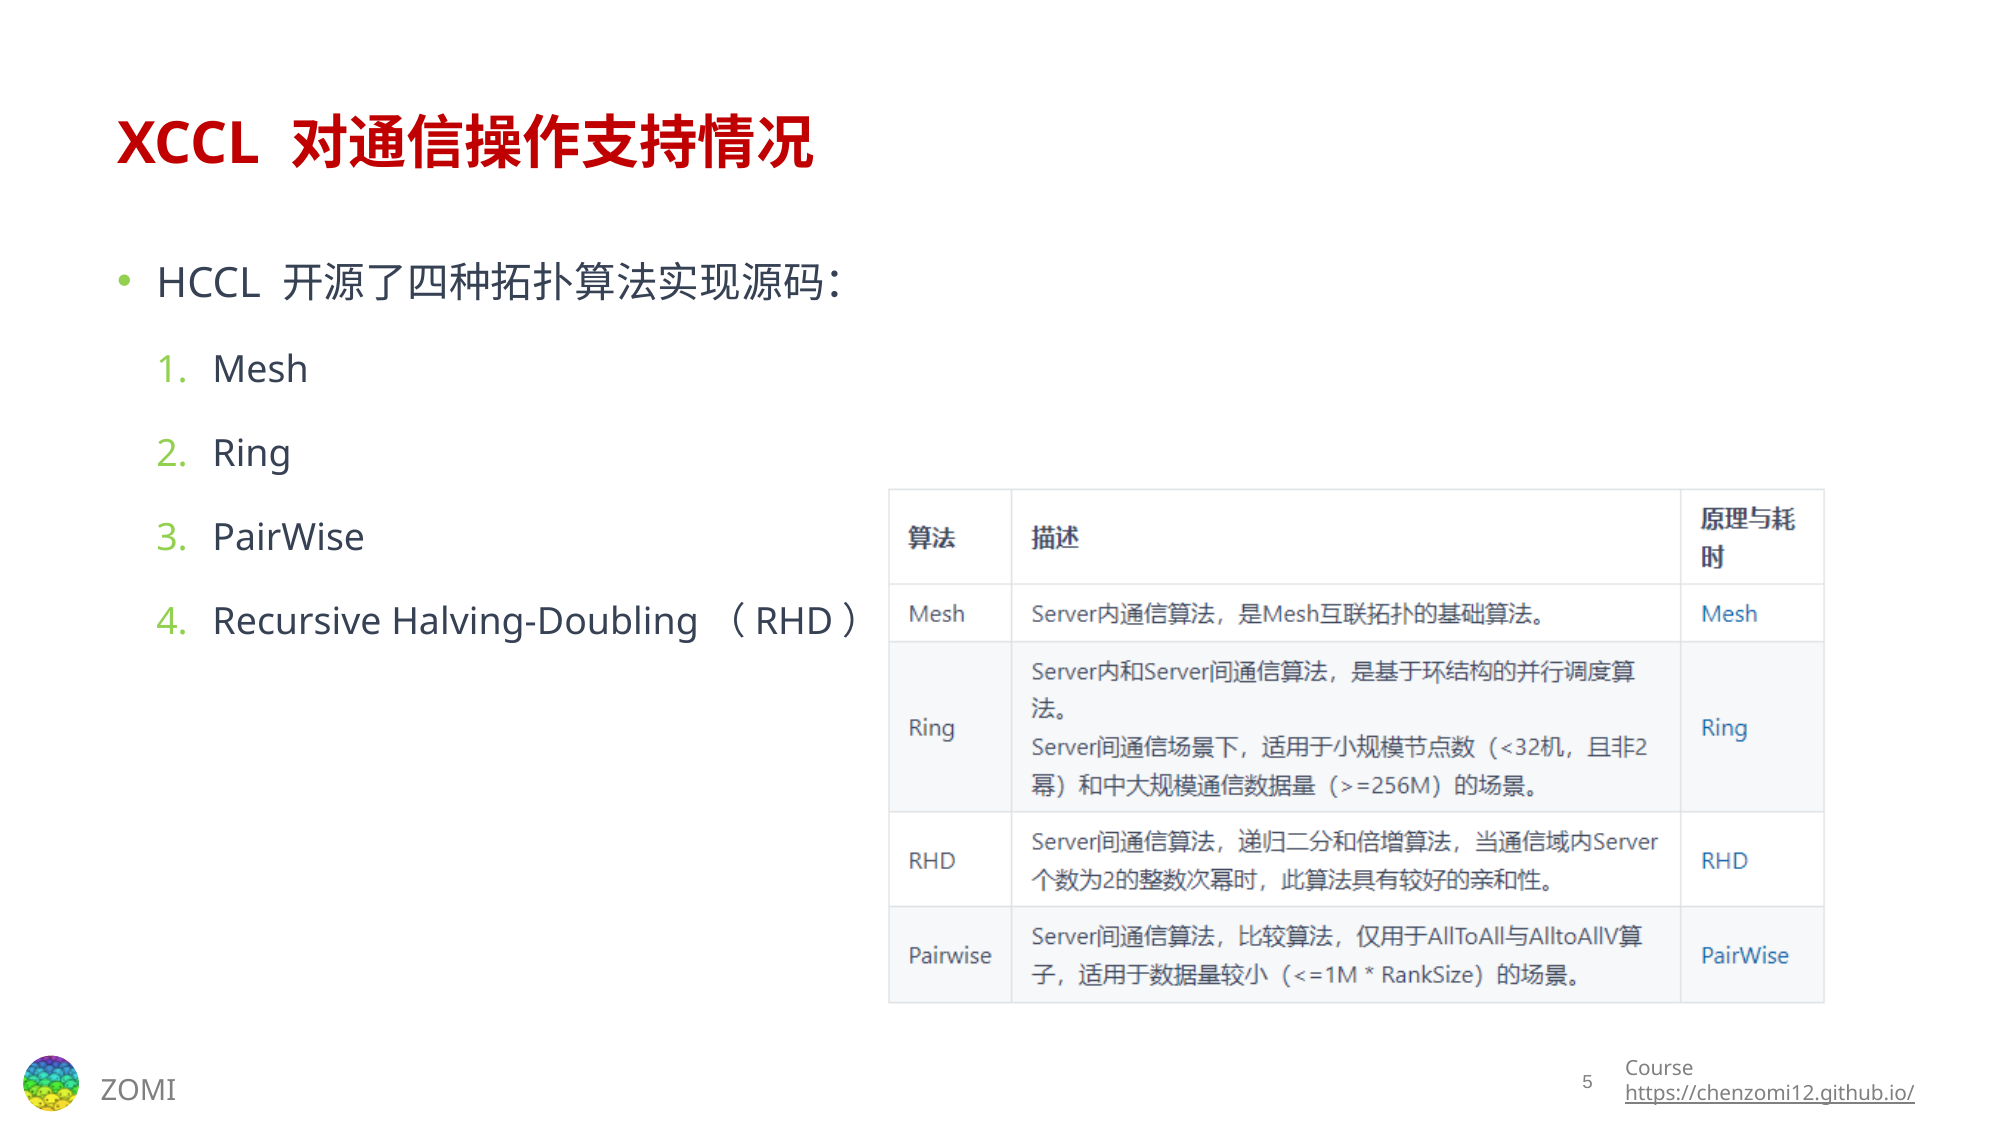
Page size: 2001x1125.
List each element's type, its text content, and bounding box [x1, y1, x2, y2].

title XCCL 对通信操作支持情况 [102, 91, 1901, 189]
picture [886, 480, 1831, 1011]
picture [24, 1056, 78, 1111]
list HCCL 开源了四种拓扑算法实现源码： Mesh Ring PairWise Recursive Halving-Doubling（RHD） [102, 223, 1901, 1043]
